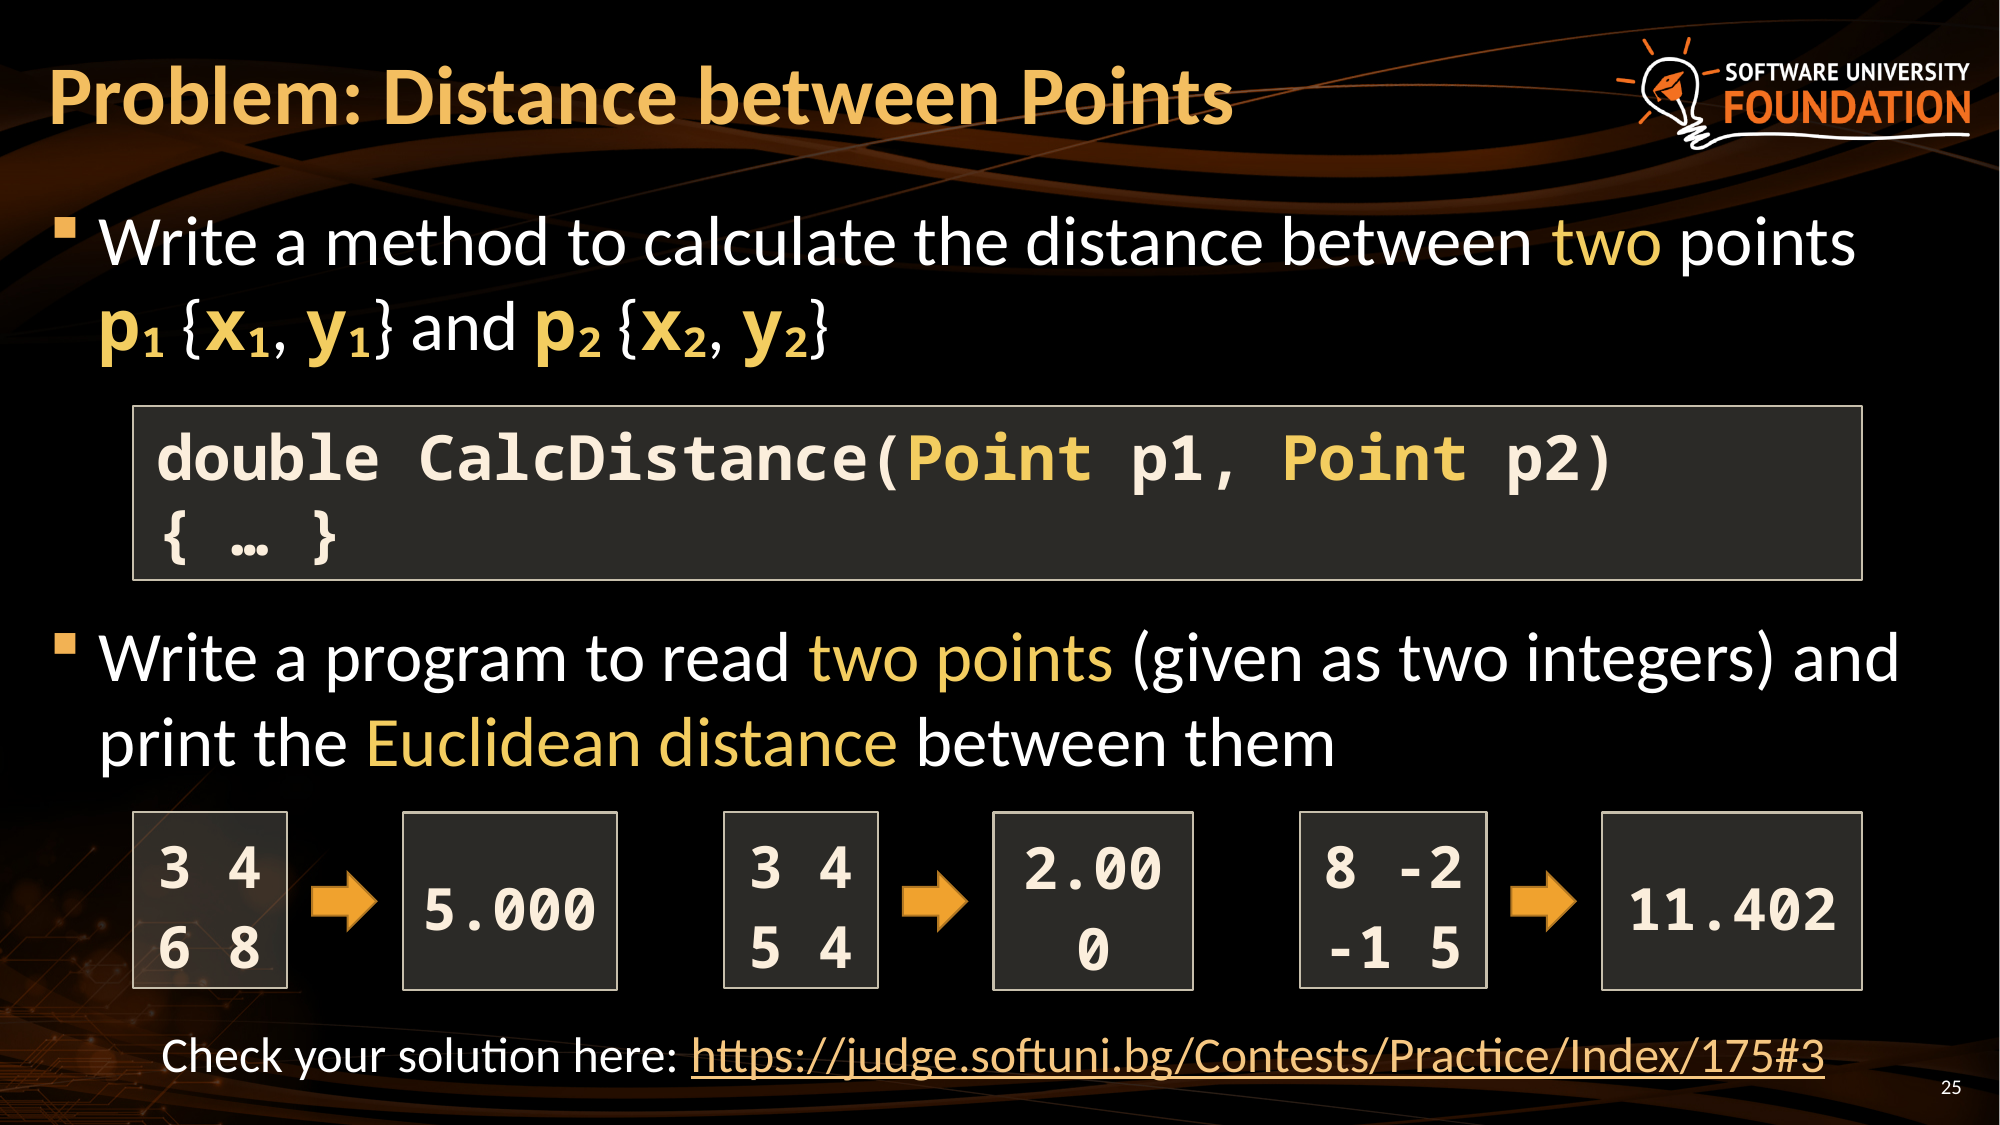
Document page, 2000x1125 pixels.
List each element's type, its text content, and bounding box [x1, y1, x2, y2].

text_box 11.402 [1602, 812, 1863, 991]
title Problem: Distance between Points [30, 6, 1602, 189]
text_box 3 4 5 4 [723, 812, 878, 988]
picture [0, 0, 2000, 1125]
text_box 3 4 6 8 [132, 812, 288, 988]
text_box Check your solution here: https://judge.softuni.bg/Contests/Practice/Index/175#3 [124, 1015, 1863, 1091]
text_box double CalcDistance(Point p1, Point p2) { … } [132, 406, 1863, 580]
text_box [1510, 870, 1578, 933]
list Write a method to calculate the distance between two points p1 {x1, y1} and p2 {x2, y2} Write a program to read two points (given as two integers) and print the Euclidean distance between them [31, 188, 1968, 1103]
text_box 2.000 [993, 812, 1194, 991]
text_box 5.000 [402, 812, 618, 991]
text_box 8 -2 -1 5 [1299, 812, 1487, 988]
text_box [311, 870, 378, 933]
text_box [901, 870, 969, 933]
